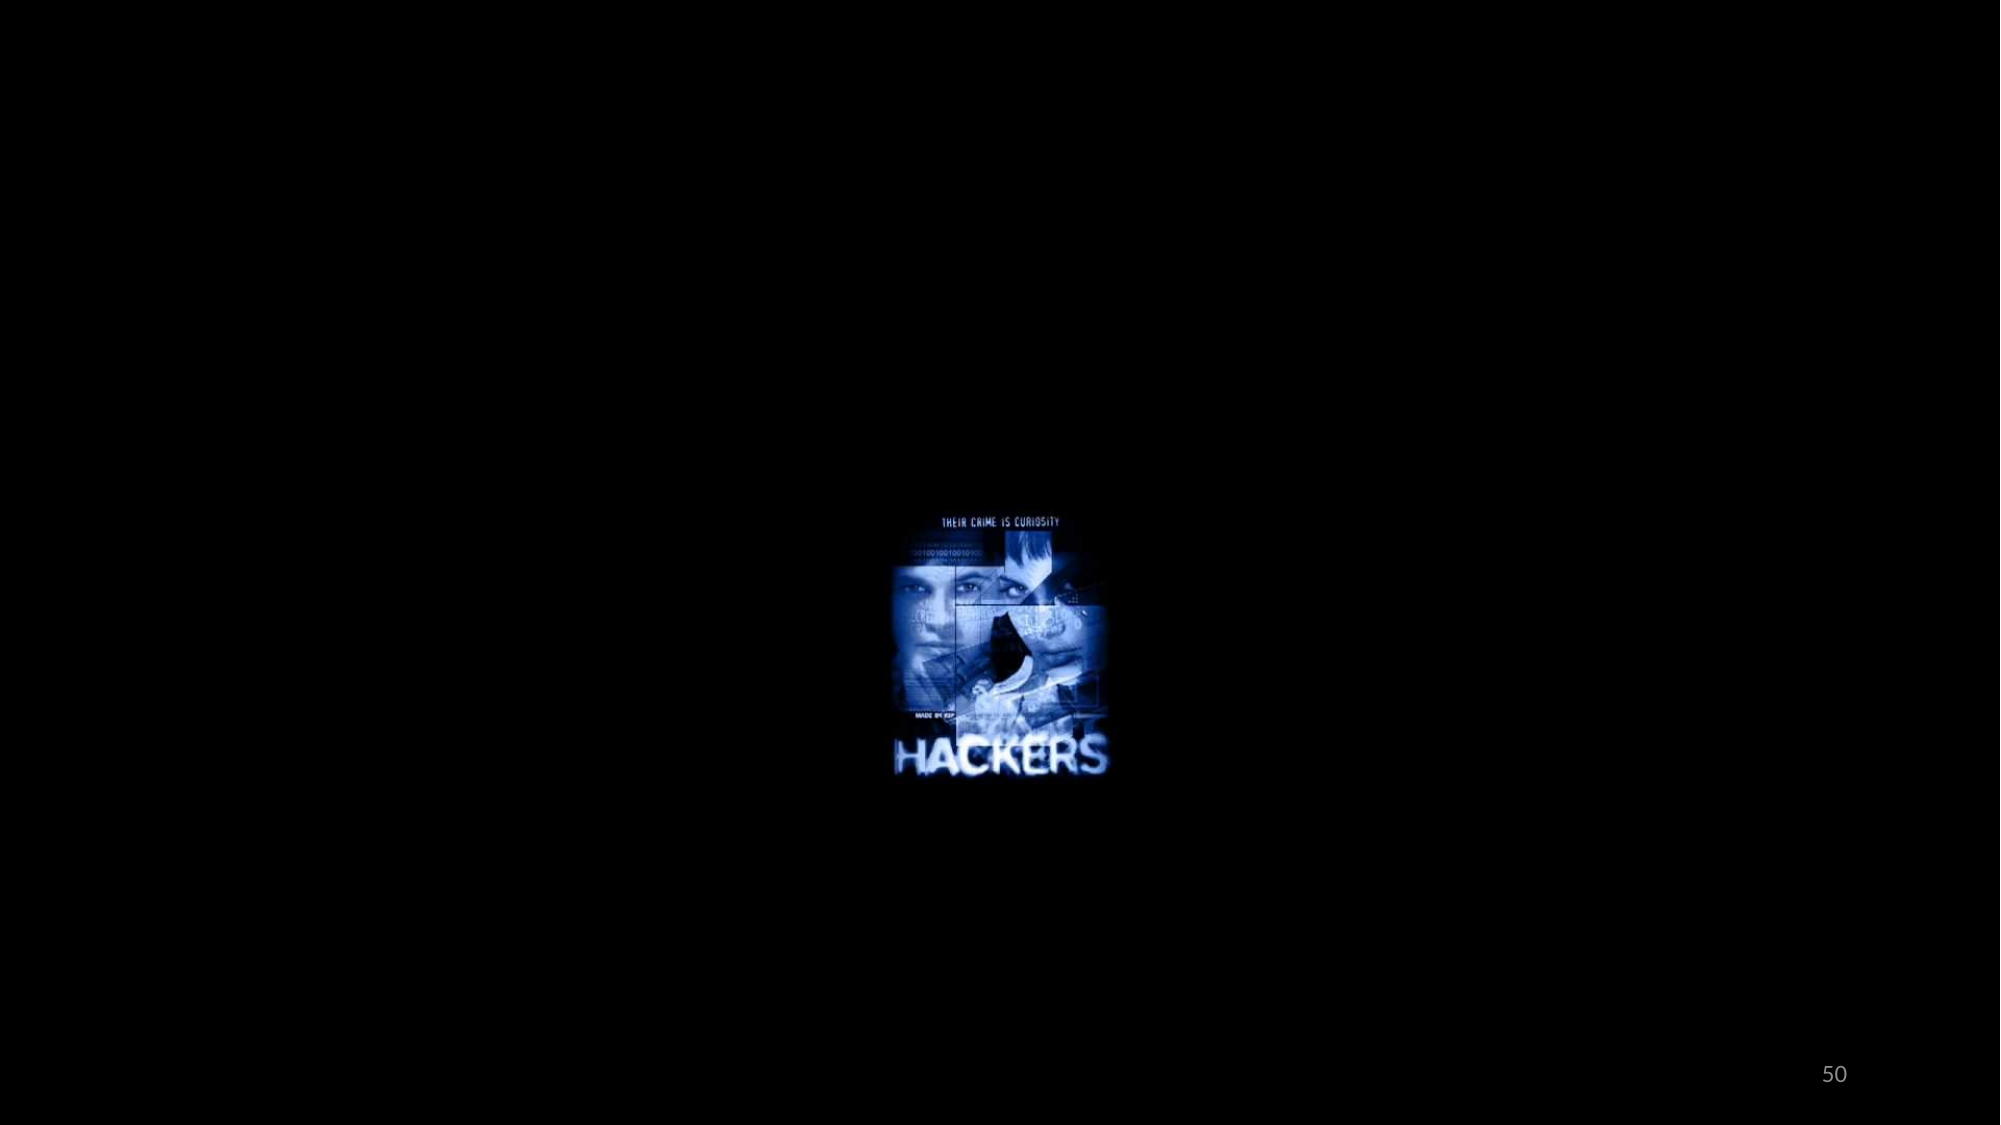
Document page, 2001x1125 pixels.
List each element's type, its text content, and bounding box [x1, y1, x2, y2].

slide_number 50 [1412, 1042, 1863, 1103]
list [749, 468, 1250, 844]
